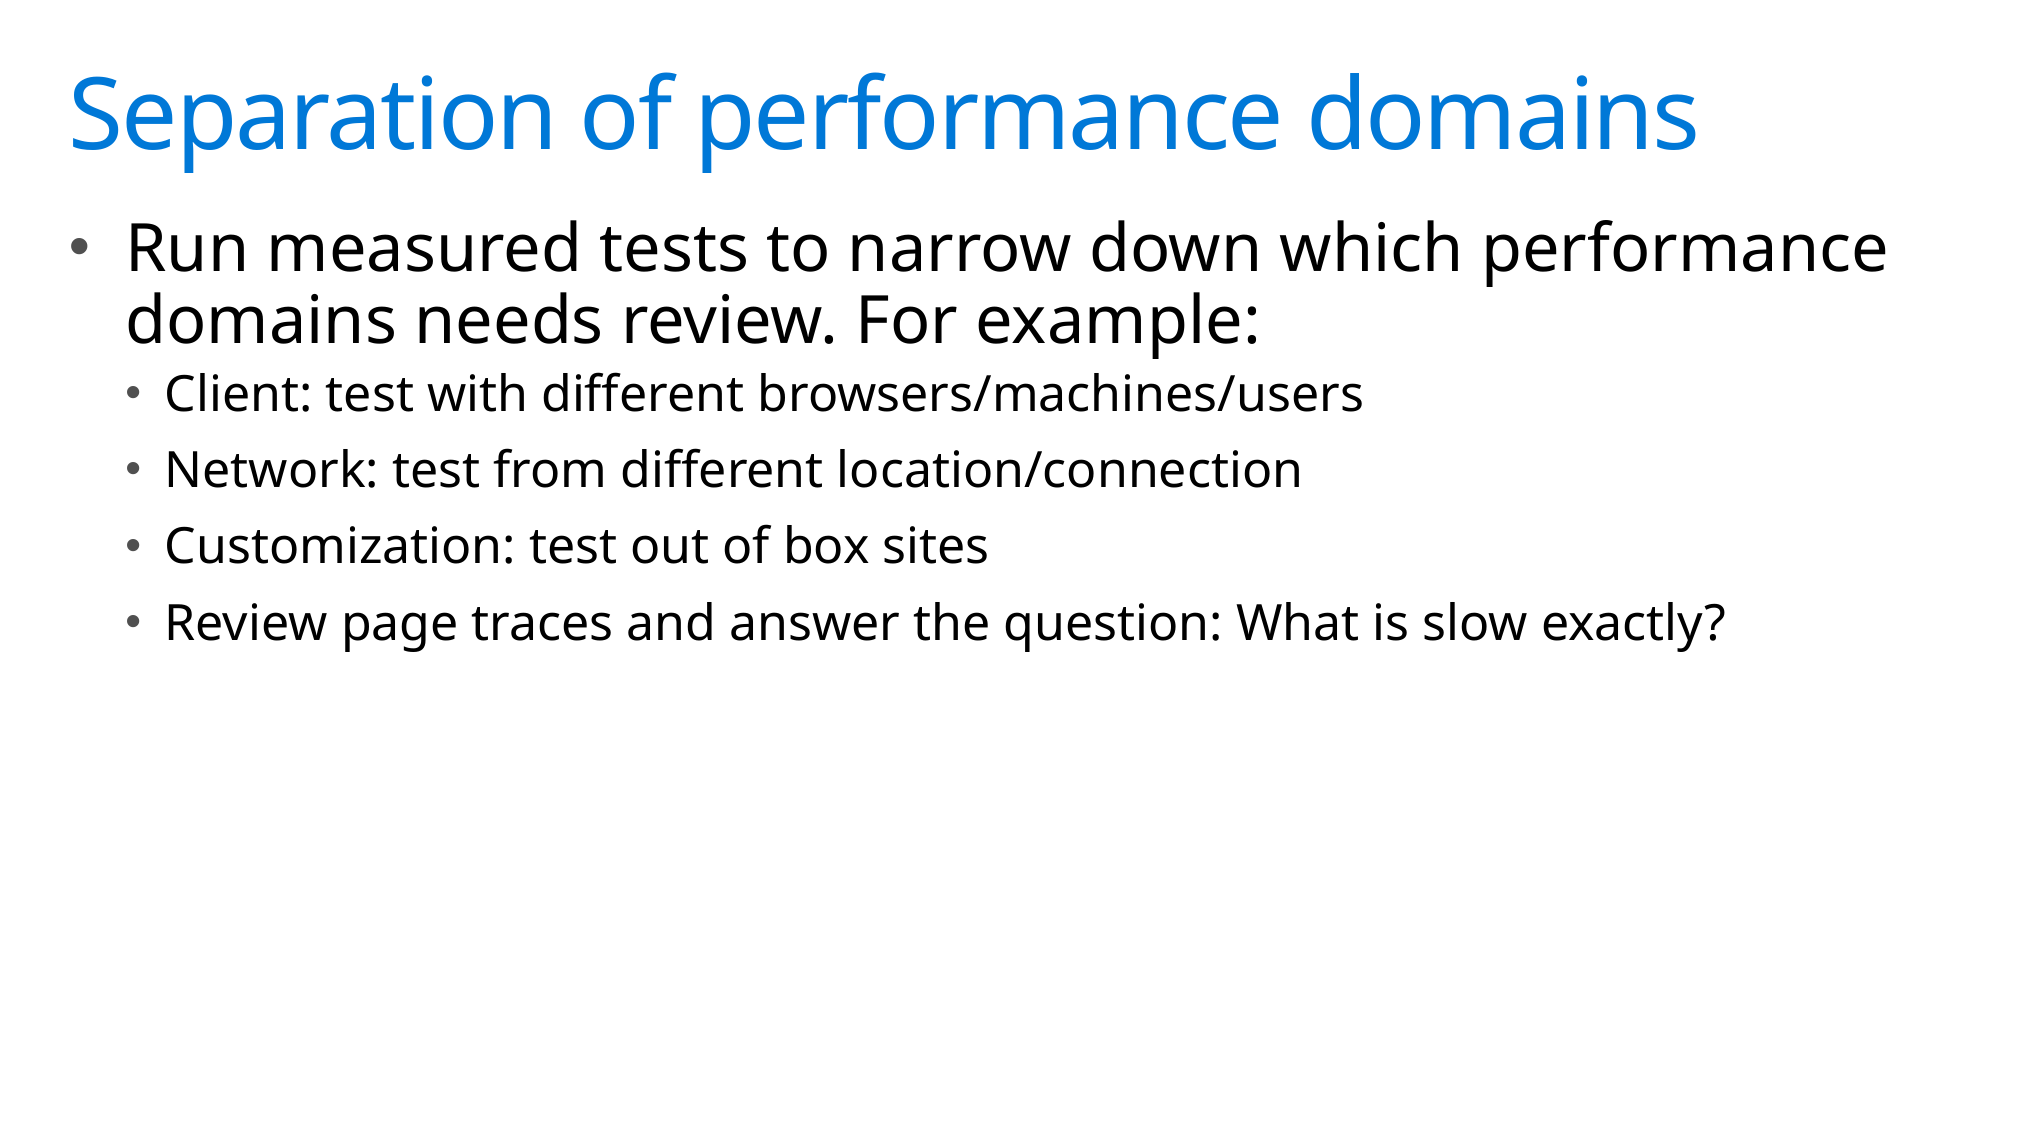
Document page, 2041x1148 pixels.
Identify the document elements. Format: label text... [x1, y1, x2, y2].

list Run measured tests to narrow down which performance domains needs review. For example: Client: test with different browsers/machines/users Network: test from different location/connection Customization: test out of box sites Review page traces and answer the question: What is slow exactly? [45, 198, 1996, 680]
title Separation of performance domains [45, 48, 1996, 198]
